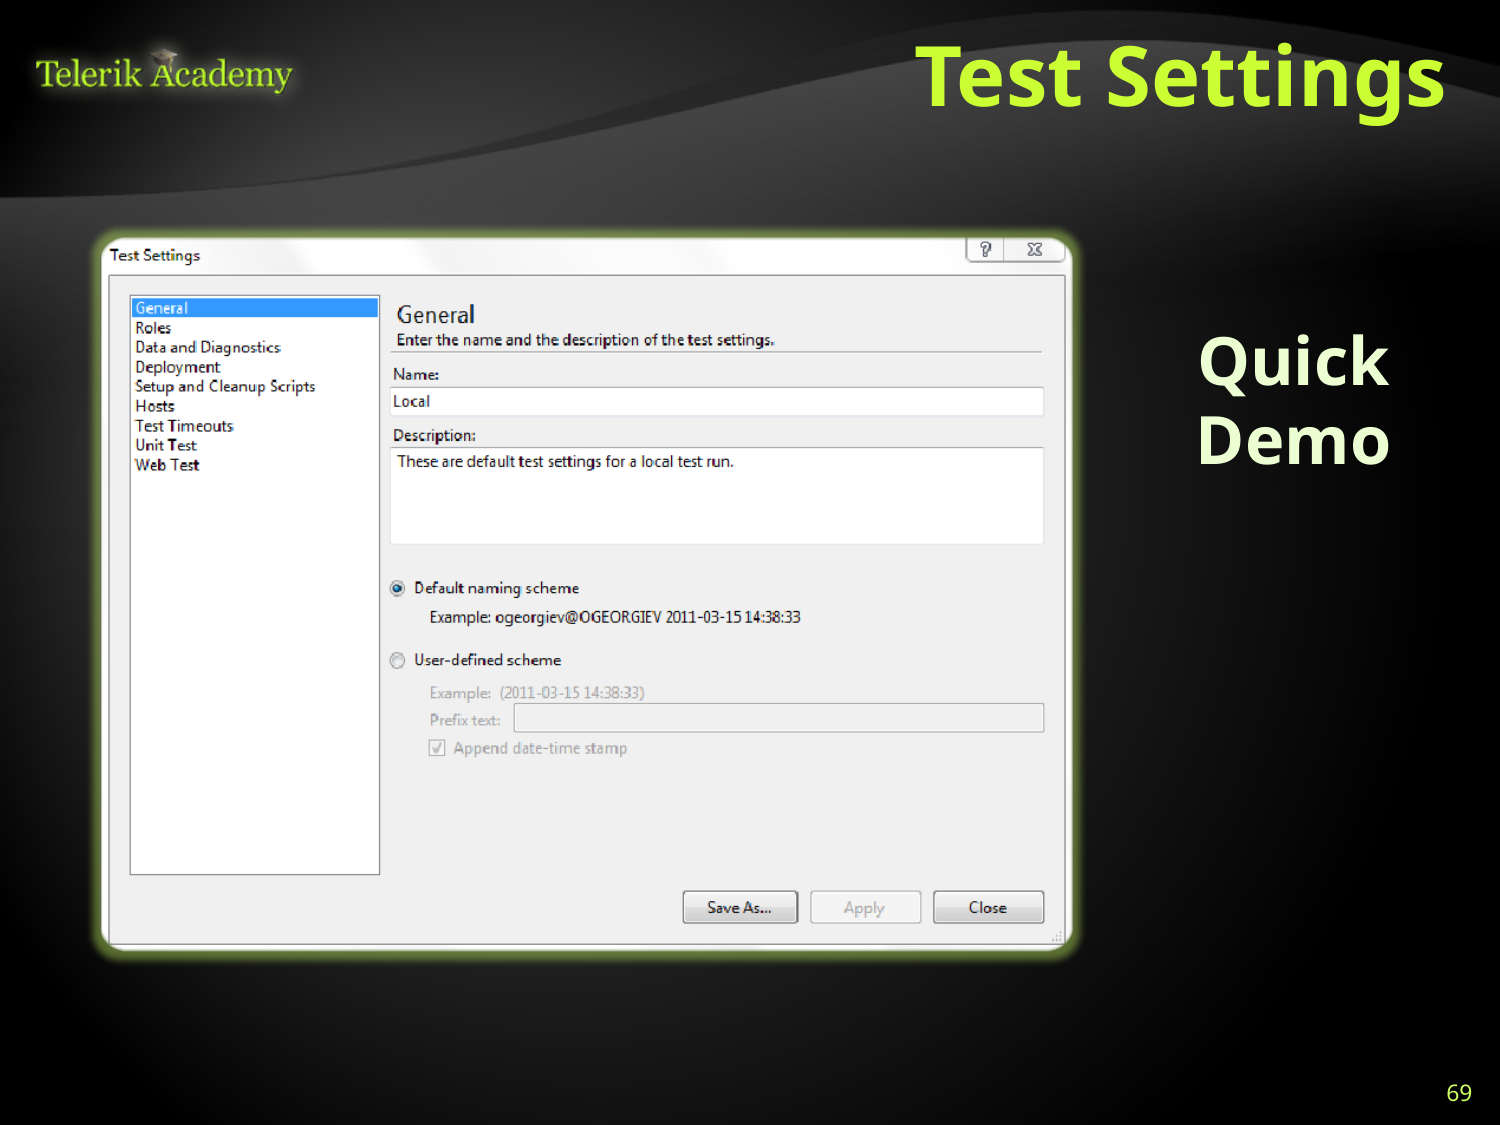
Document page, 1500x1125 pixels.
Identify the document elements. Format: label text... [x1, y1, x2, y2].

slide_number 69 [1412, 1074, 1488, 1113]
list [99, 237, 1074, 952]
text_box Quick Demo [1149, 312, 1438, 513]
picture [0, 0, 1500, 1125]
title Test Settings [300, 12, 1463, 150]
